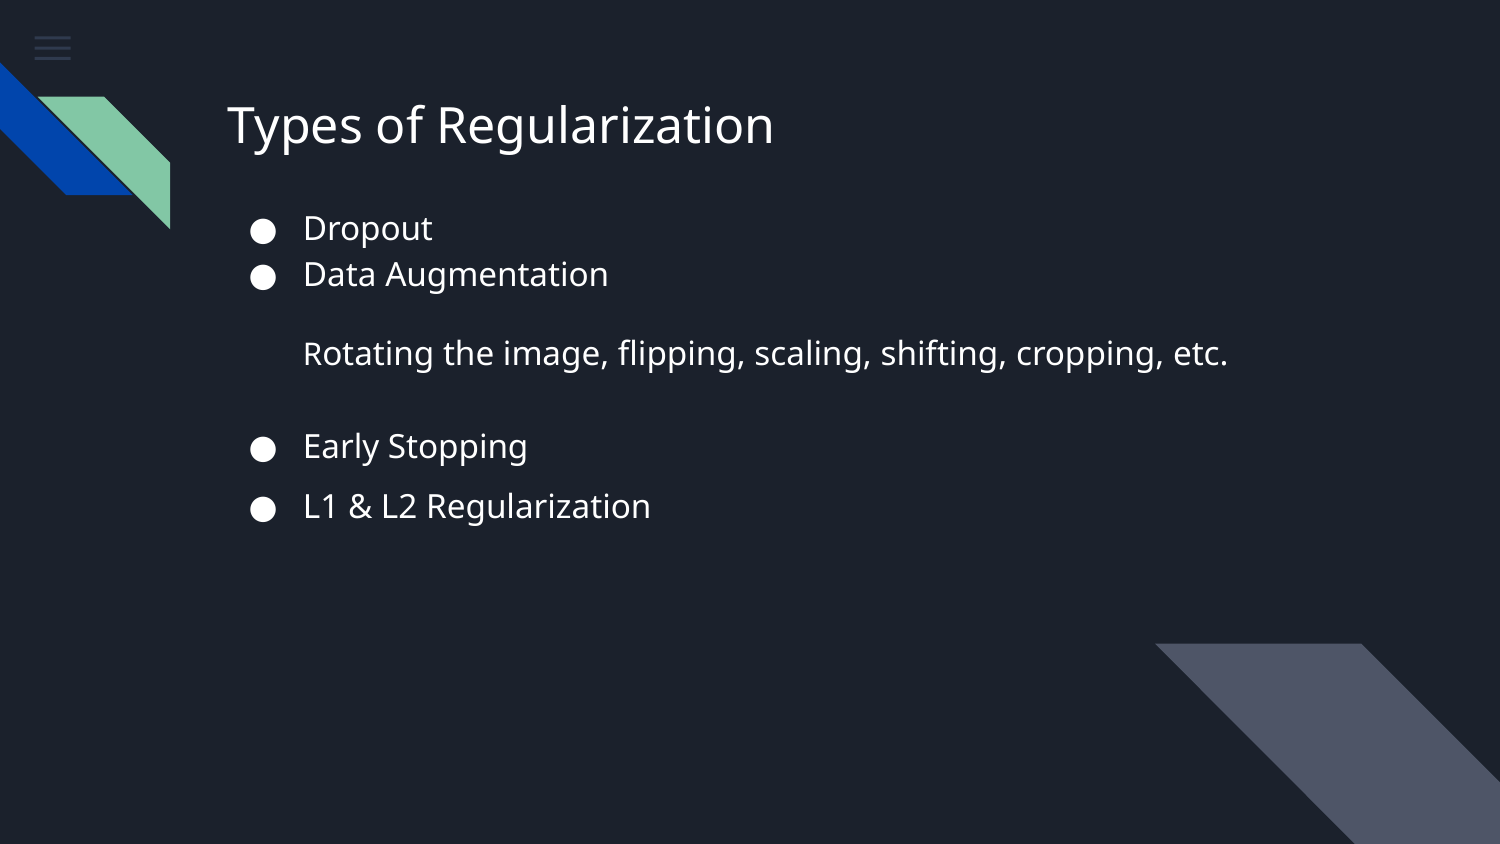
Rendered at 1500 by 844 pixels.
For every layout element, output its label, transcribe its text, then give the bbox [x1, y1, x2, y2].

list Dropout Data Augmentation Rotating the image, flipping, scaling, shifting, cropping, etc. Early Stopping L1 & L2 Regularization [212, 172, 1342, 644]
text_box [1154, 643, 1500, 844]
title Types of Regularization [212, 78, 836, 172]
